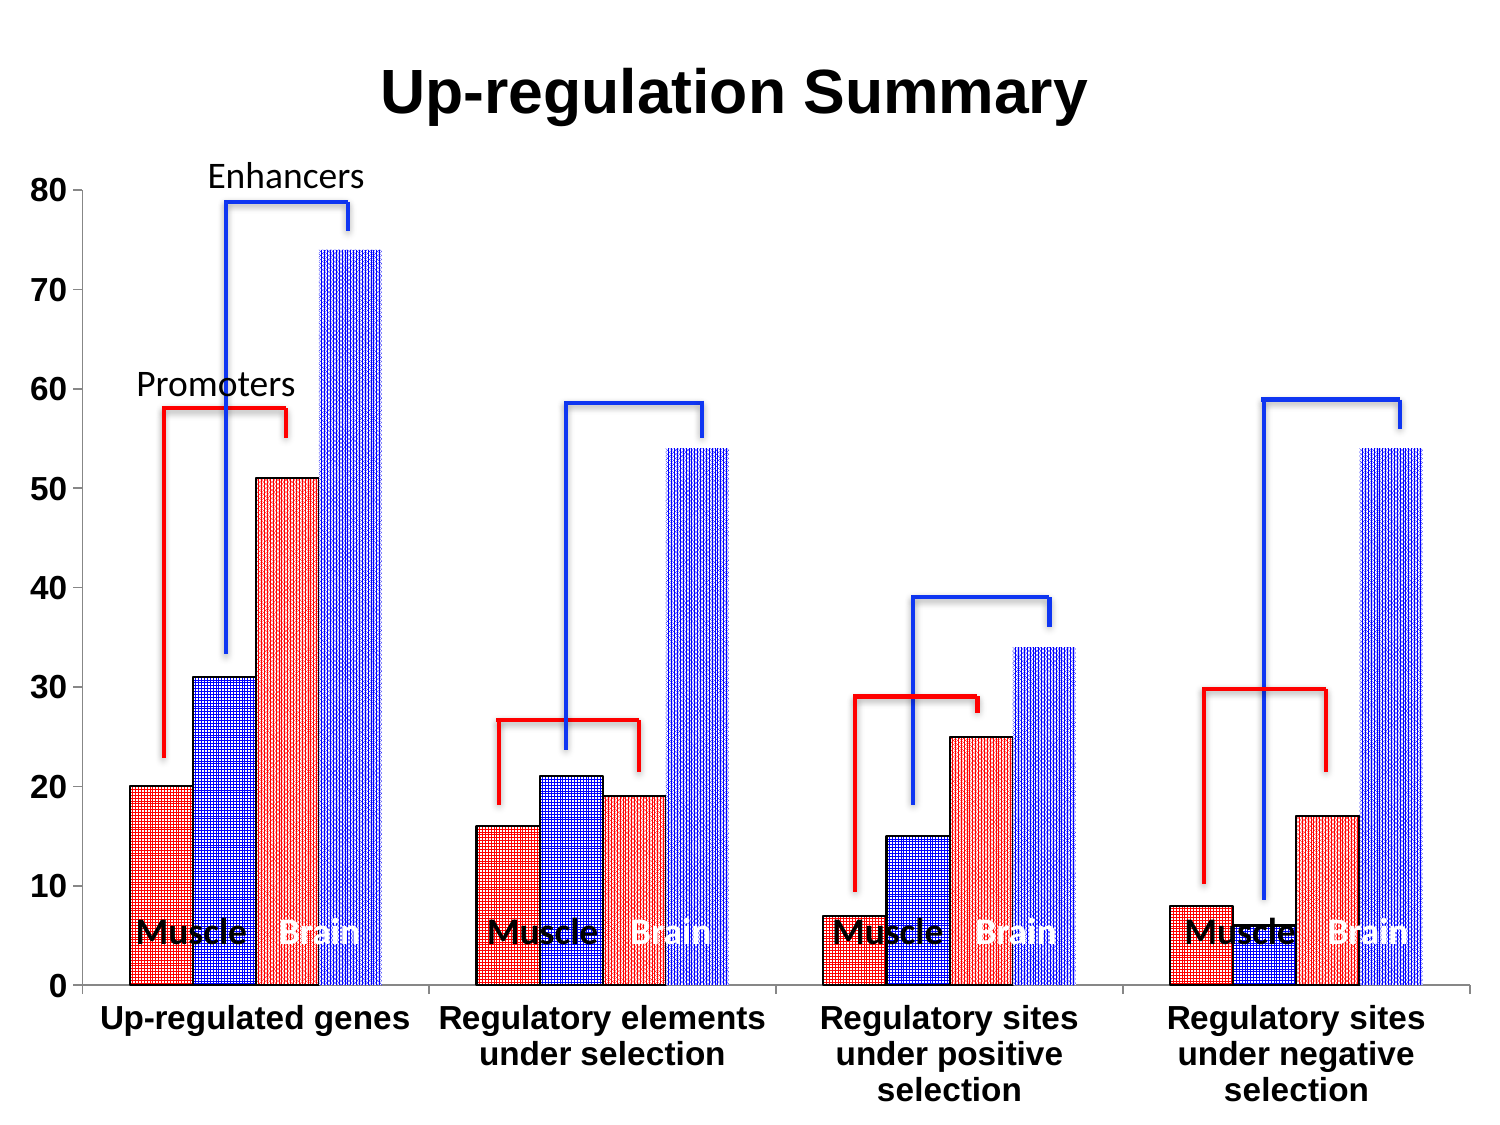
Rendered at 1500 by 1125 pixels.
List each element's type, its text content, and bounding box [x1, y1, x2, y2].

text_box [0, 143, 1500, 1125]
title Up-regulation Summary [59, 0, 1410, 141]
